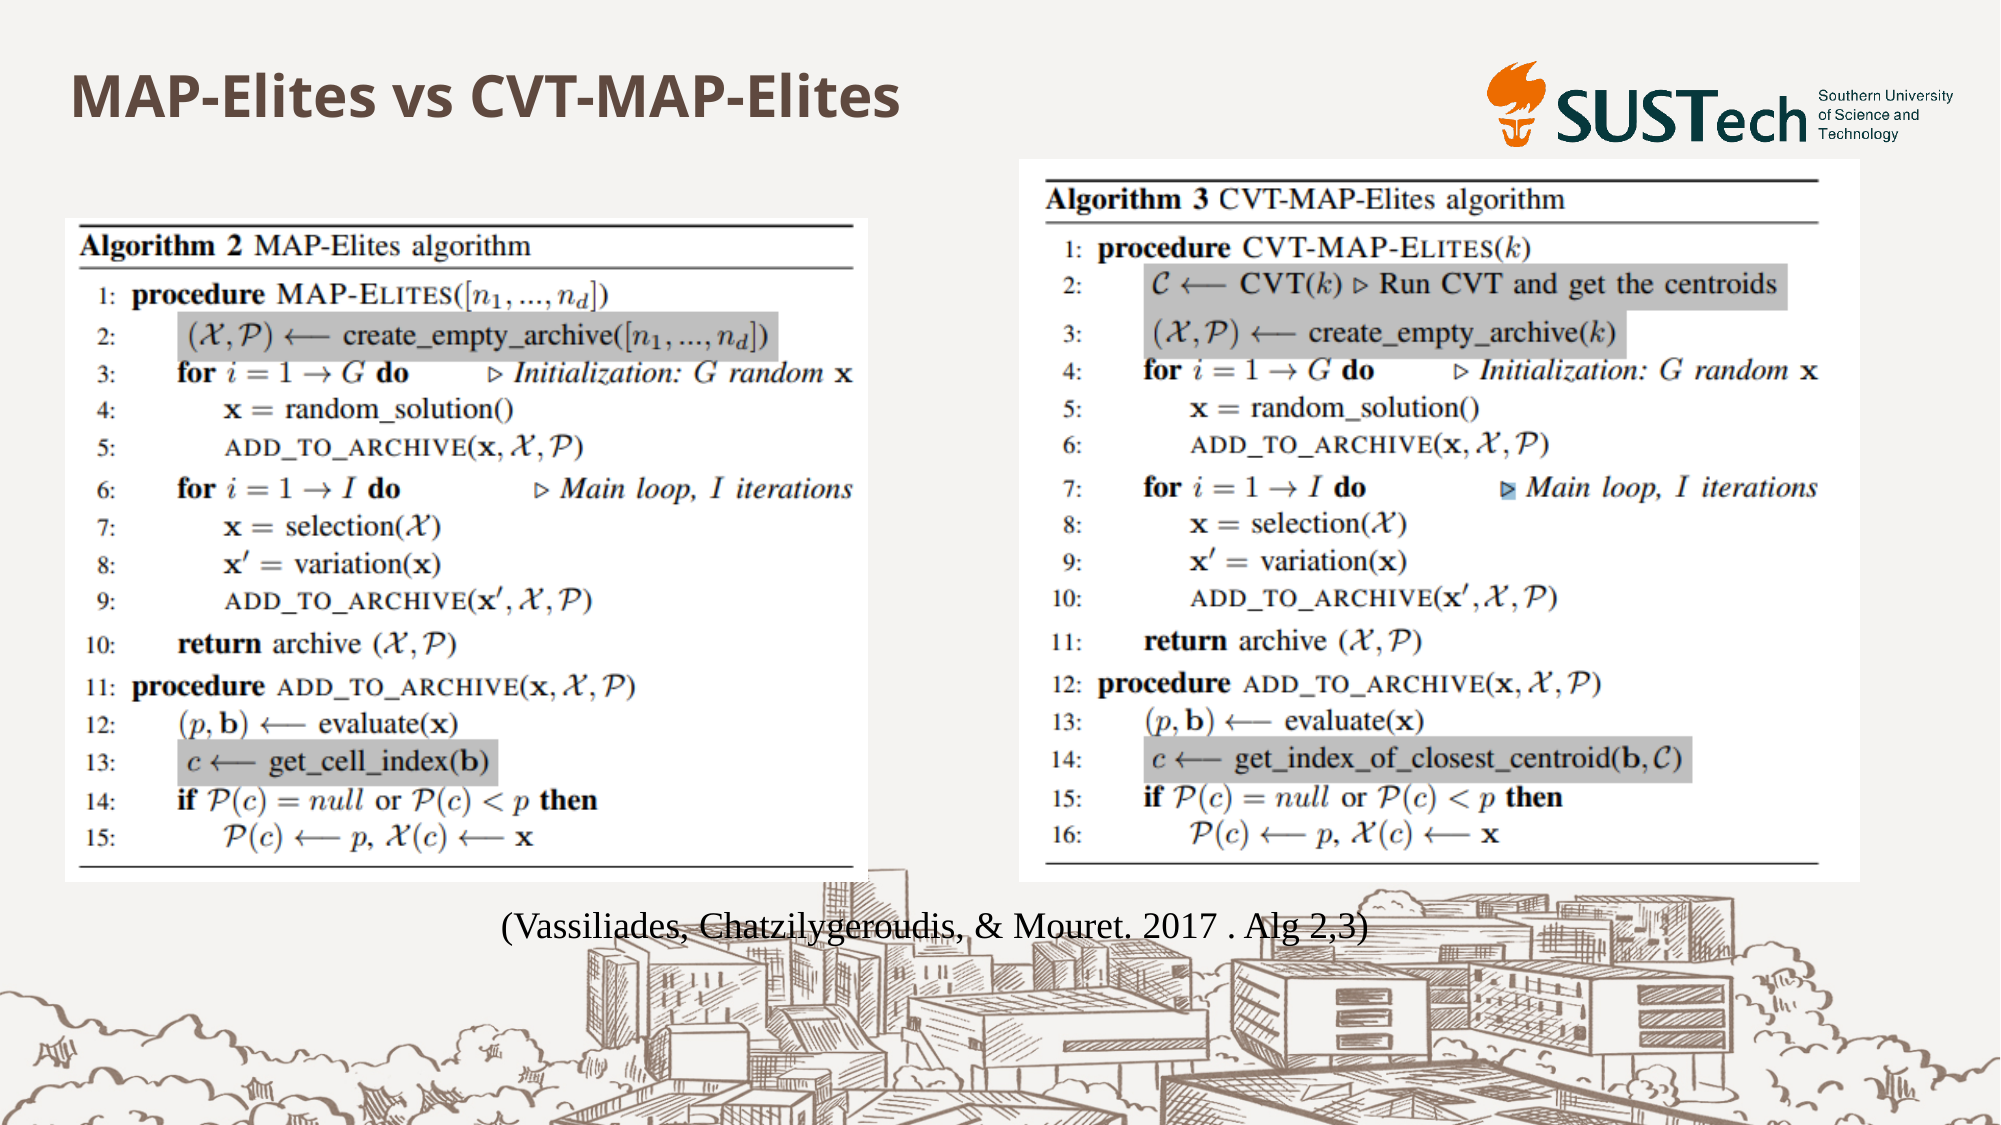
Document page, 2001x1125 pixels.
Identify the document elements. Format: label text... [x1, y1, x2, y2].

picture [0, 0, 2001, 1125]
text_box (Vassiliades, Chatzilygeroudis, & Mouret. 2017 . Alg 2,3) [486, 893, 1473, 954]
text_box MAP-Elites vs CVT-MAP-Elites [55, 52, 917, 137]
